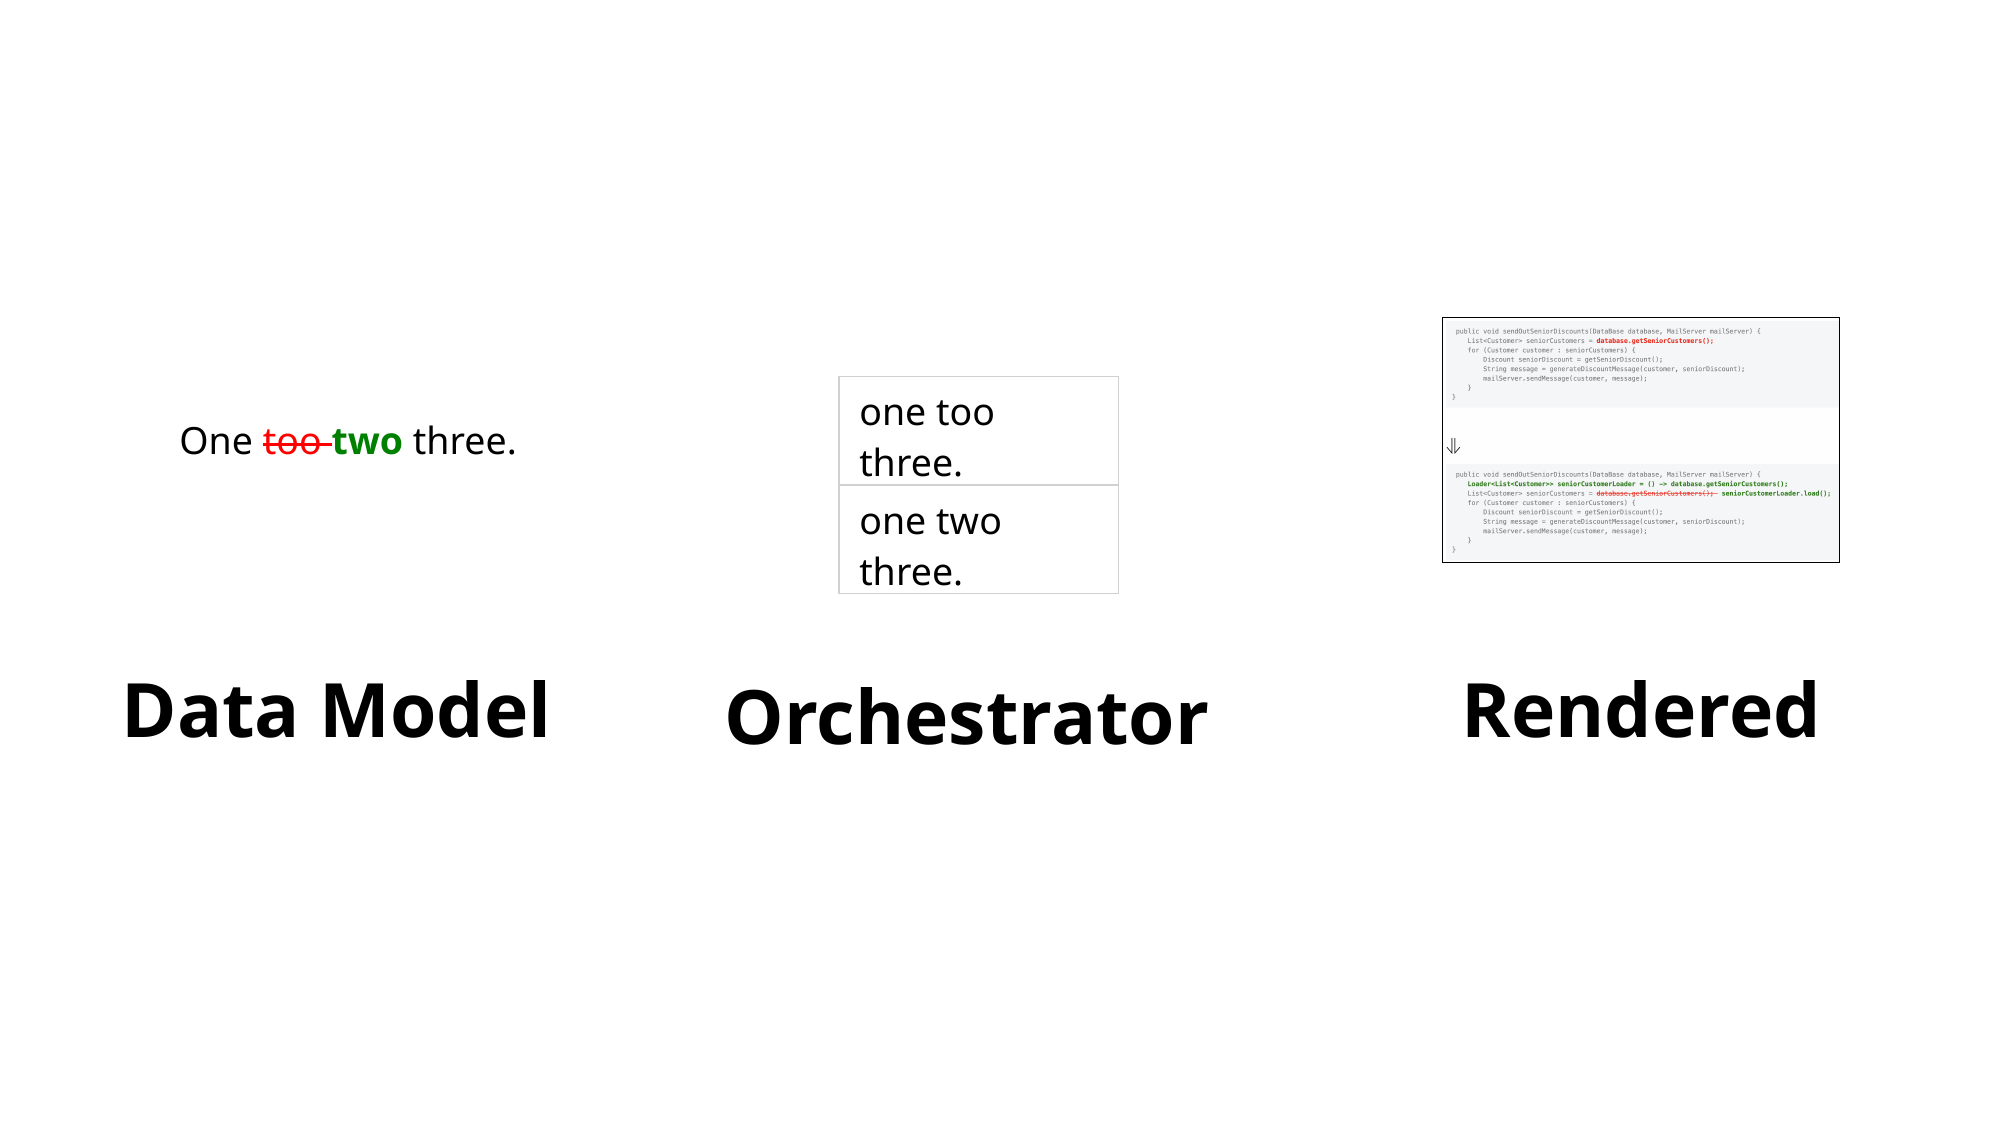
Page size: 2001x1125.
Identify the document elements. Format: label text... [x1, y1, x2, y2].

table_header one too three. [840, 377, 1118, 484]
text_box One too two three. [164, 409, 532, 470]
text_box Rendered [1447, 655, 1836, 761]
picture [1442, 316, 1840, 563]
text_box Data Model [106, 655, 567, 761]
table_cell one two three. [840, 486, 1118, 593]
text_box Orchestrator [709, 645, 1248, 770]
